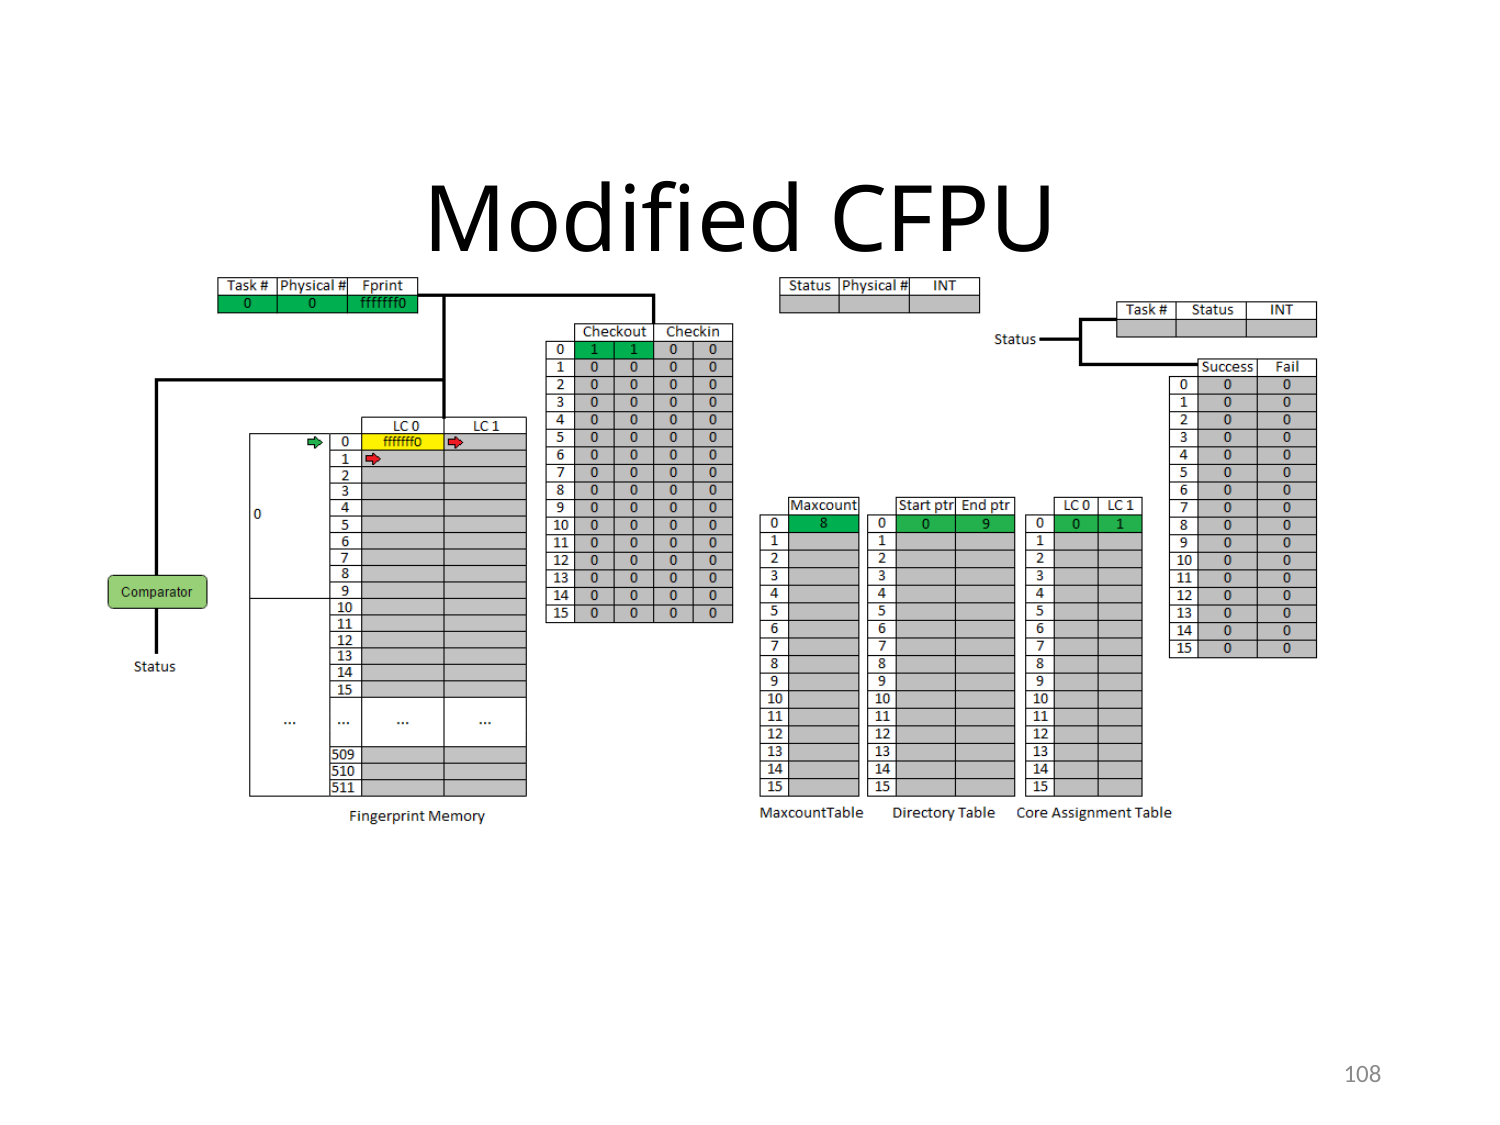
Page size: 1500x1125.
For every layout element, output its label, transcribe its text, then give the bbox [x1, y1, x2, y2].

title Modified CFPU [93, 140, 1388, 304]
picture [89, 253, 1327, 833]
slide_number 108 [1059, 1042, 1397, 1103]
